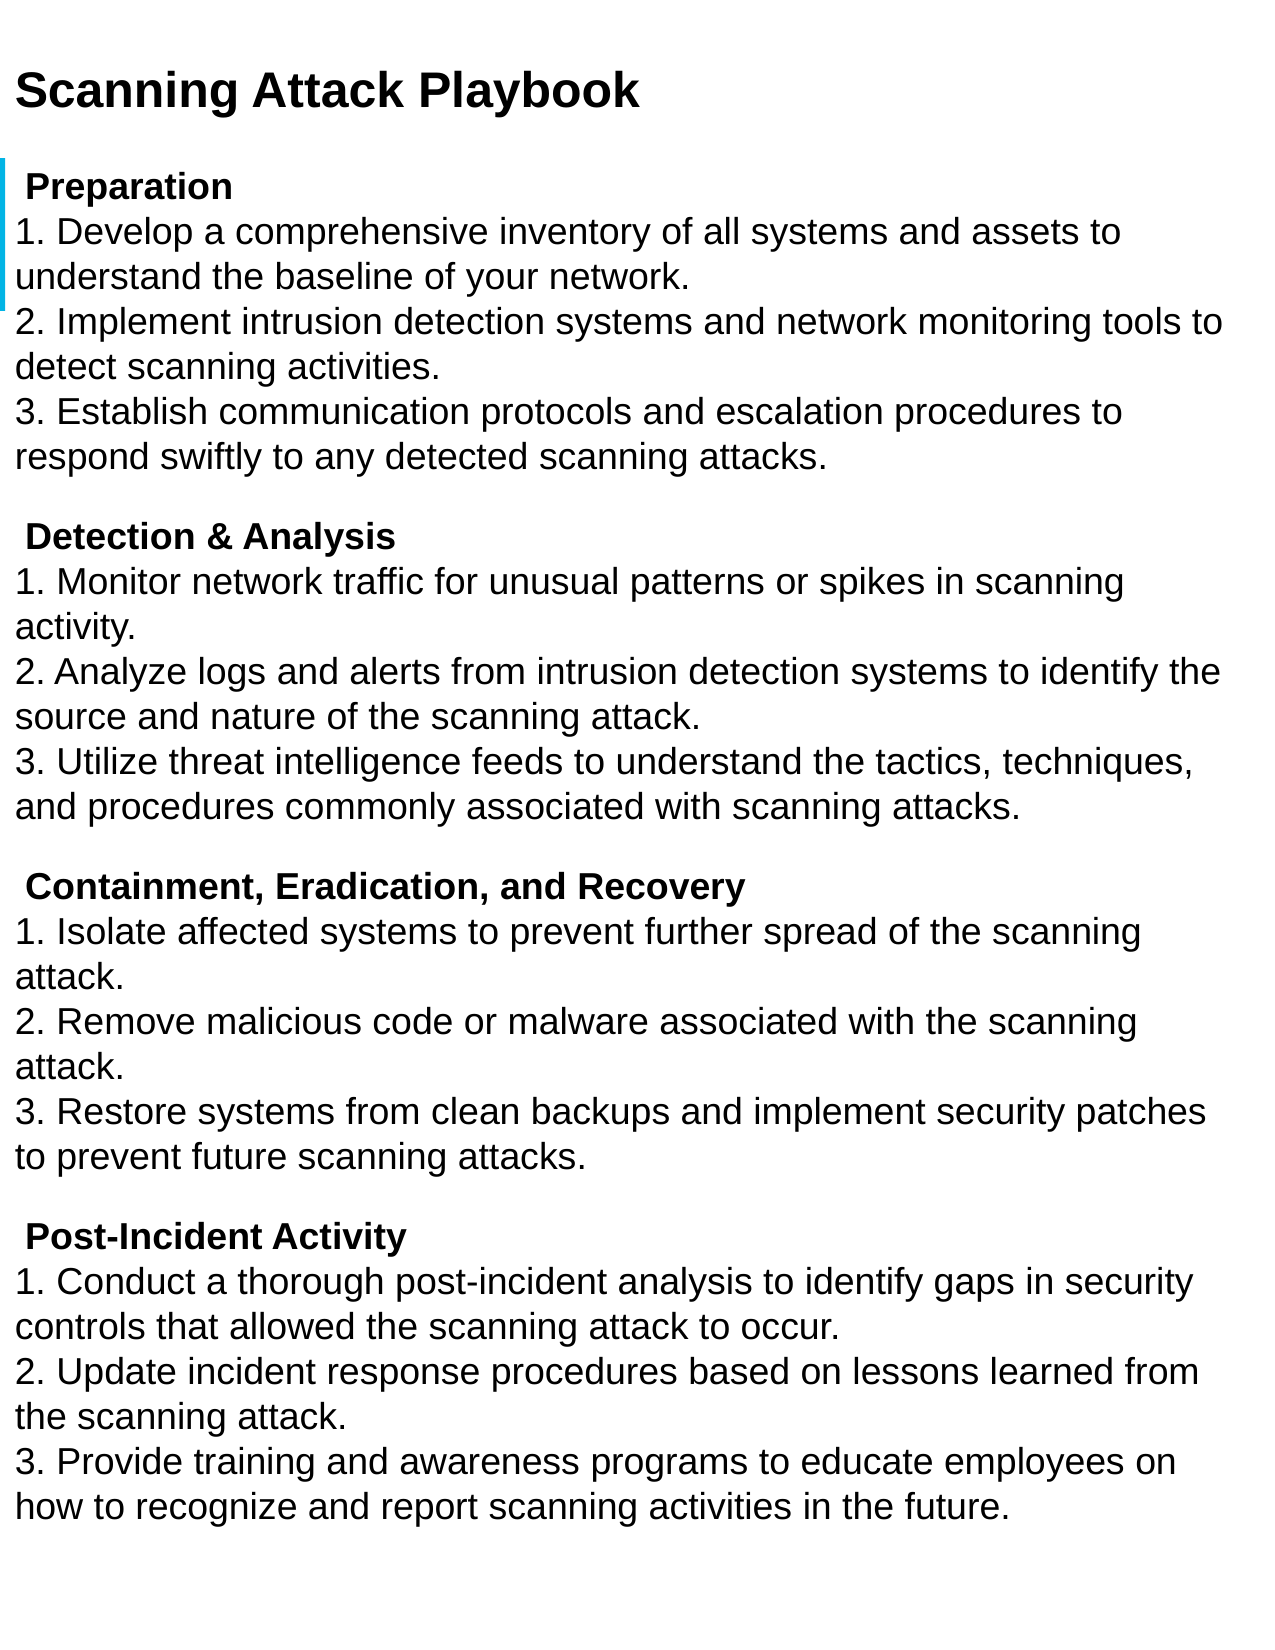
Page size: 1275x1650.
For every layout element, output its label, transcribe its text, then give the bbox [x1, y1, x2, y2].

text_box Scanning Attack Playbook Preparation 1. Develop a comprehensive inventory of all systems and assets to understand the baseline of your network. 2. Implement intrusion detection systems and network monitoring tools to detect scanning activities. 3. Establish communication protocols and escalation procedures to respond swiftly to any detected scanning attacks. Detection & Analysis 1. Monitor network traffic for unusual patterns or spikes in scanning activity. 2. Analyze logs and alerts from intrusion detection systems to identify the source and nature of the scanning attack. 3. Utilize threat intelligence feeds to understand the tactics, techniques, and procedures commonly associated with scanning attacks. Containment, Eradication, and Recovery 1. Isolate affected systems to prevent further spread of the scanning attack. 2. Remove malicious code or malware associated with the scanning attack. 3. Restore systems from clean backups and implement security patches to prevent future scanning attacks. Post-Incident Activity 1. Conduct a thorough post-incident analysis to identify gaps in security controls that allowed the scanning attack to occur. 2. Update incident response procedures based on lessons learned from the scanning attack. 3. Provide training and awareness programs to educate employees on how to recognize and report scanning activities in the future. [0, 49, 1258, 1535]
